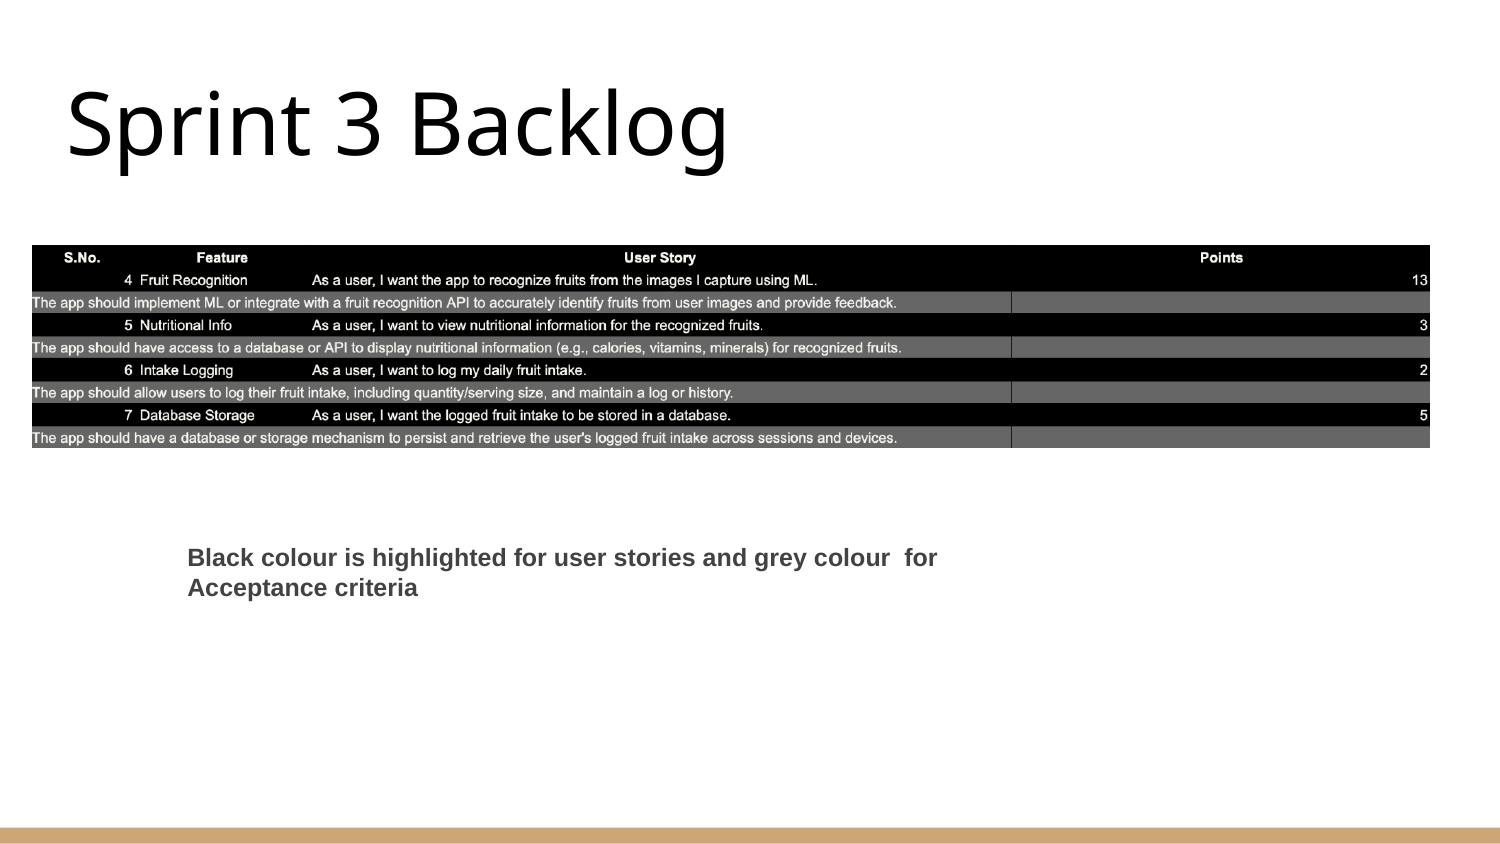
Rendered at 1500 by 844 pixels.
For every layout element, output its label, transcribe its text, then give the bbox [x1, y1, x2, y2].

title Sprint 3 Backlog [51, 51, 1449, 189]
picture [31, 244, 1431, 448]
text_box Black colour is highlighted for user stories and grey colour for Acceptance criteria [172, 526, 1057, 617]
